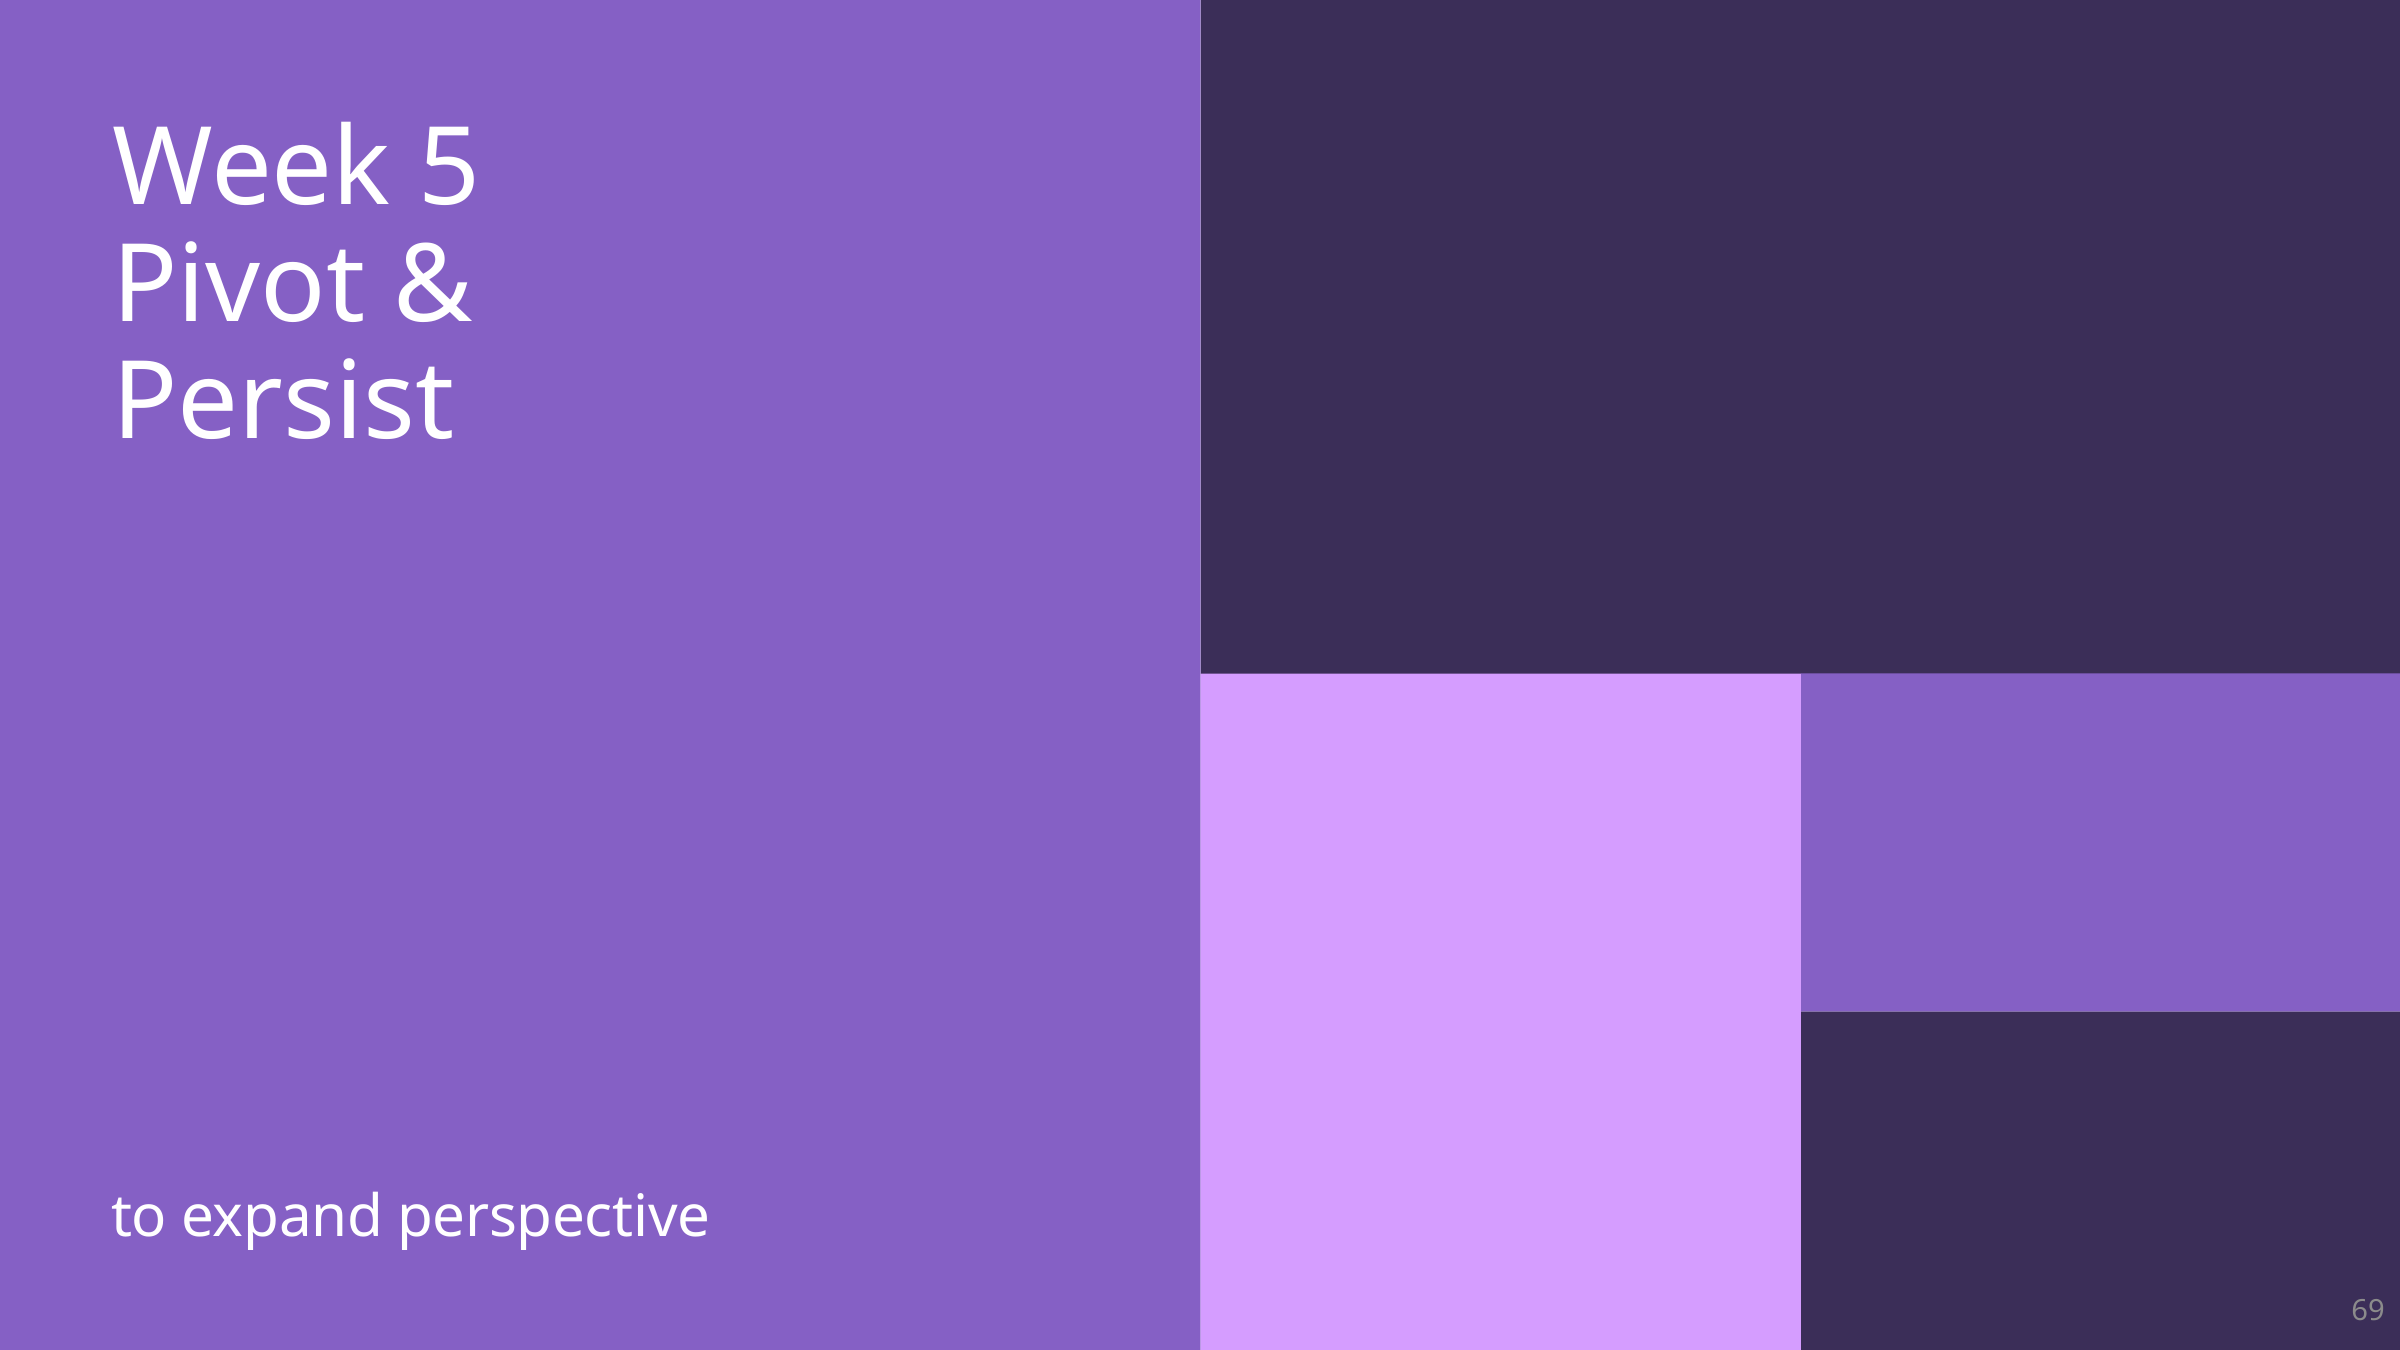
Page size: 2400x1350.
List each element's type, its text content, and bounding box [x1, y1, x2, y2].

title Week 5 Pivot & Persist [112, 111, 2183, 372]
list to expand perspective [111, 1171, 1239, 1292]
slide_number 69 [1860, 1275, 2400, 1348]
